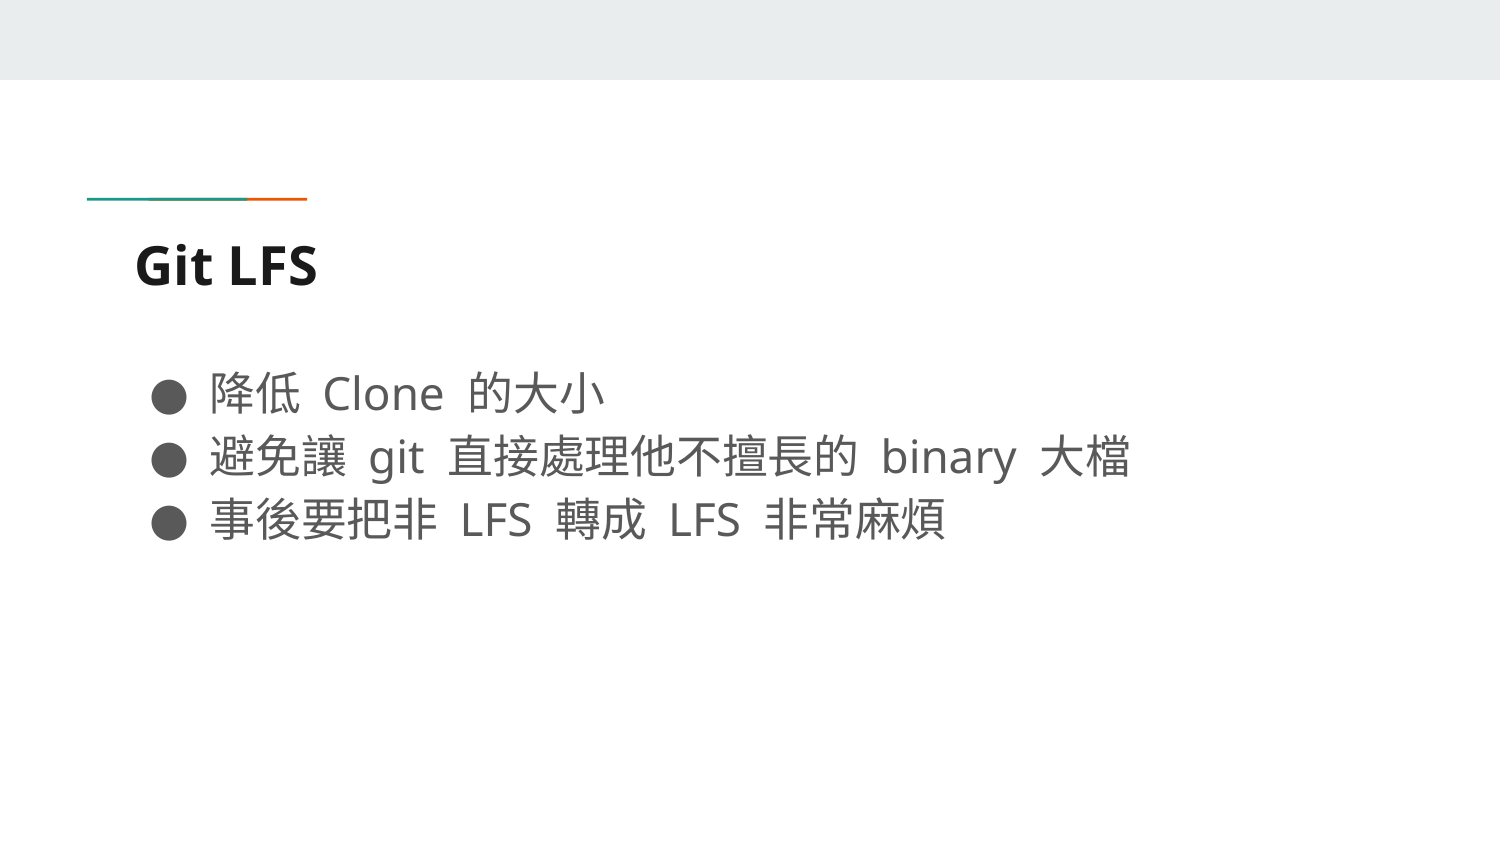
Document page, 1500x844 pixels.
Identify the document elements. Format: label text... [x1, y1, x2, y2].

title Git LFS [119, 216, 1381, 305]
list 降低 Clone 的大小 避免讓 git 直接處理他不擅長的 binary 大檔 事後要把非 LFS 轉成 LFS 非常麻煩 [119, 341, 1381, 712]
